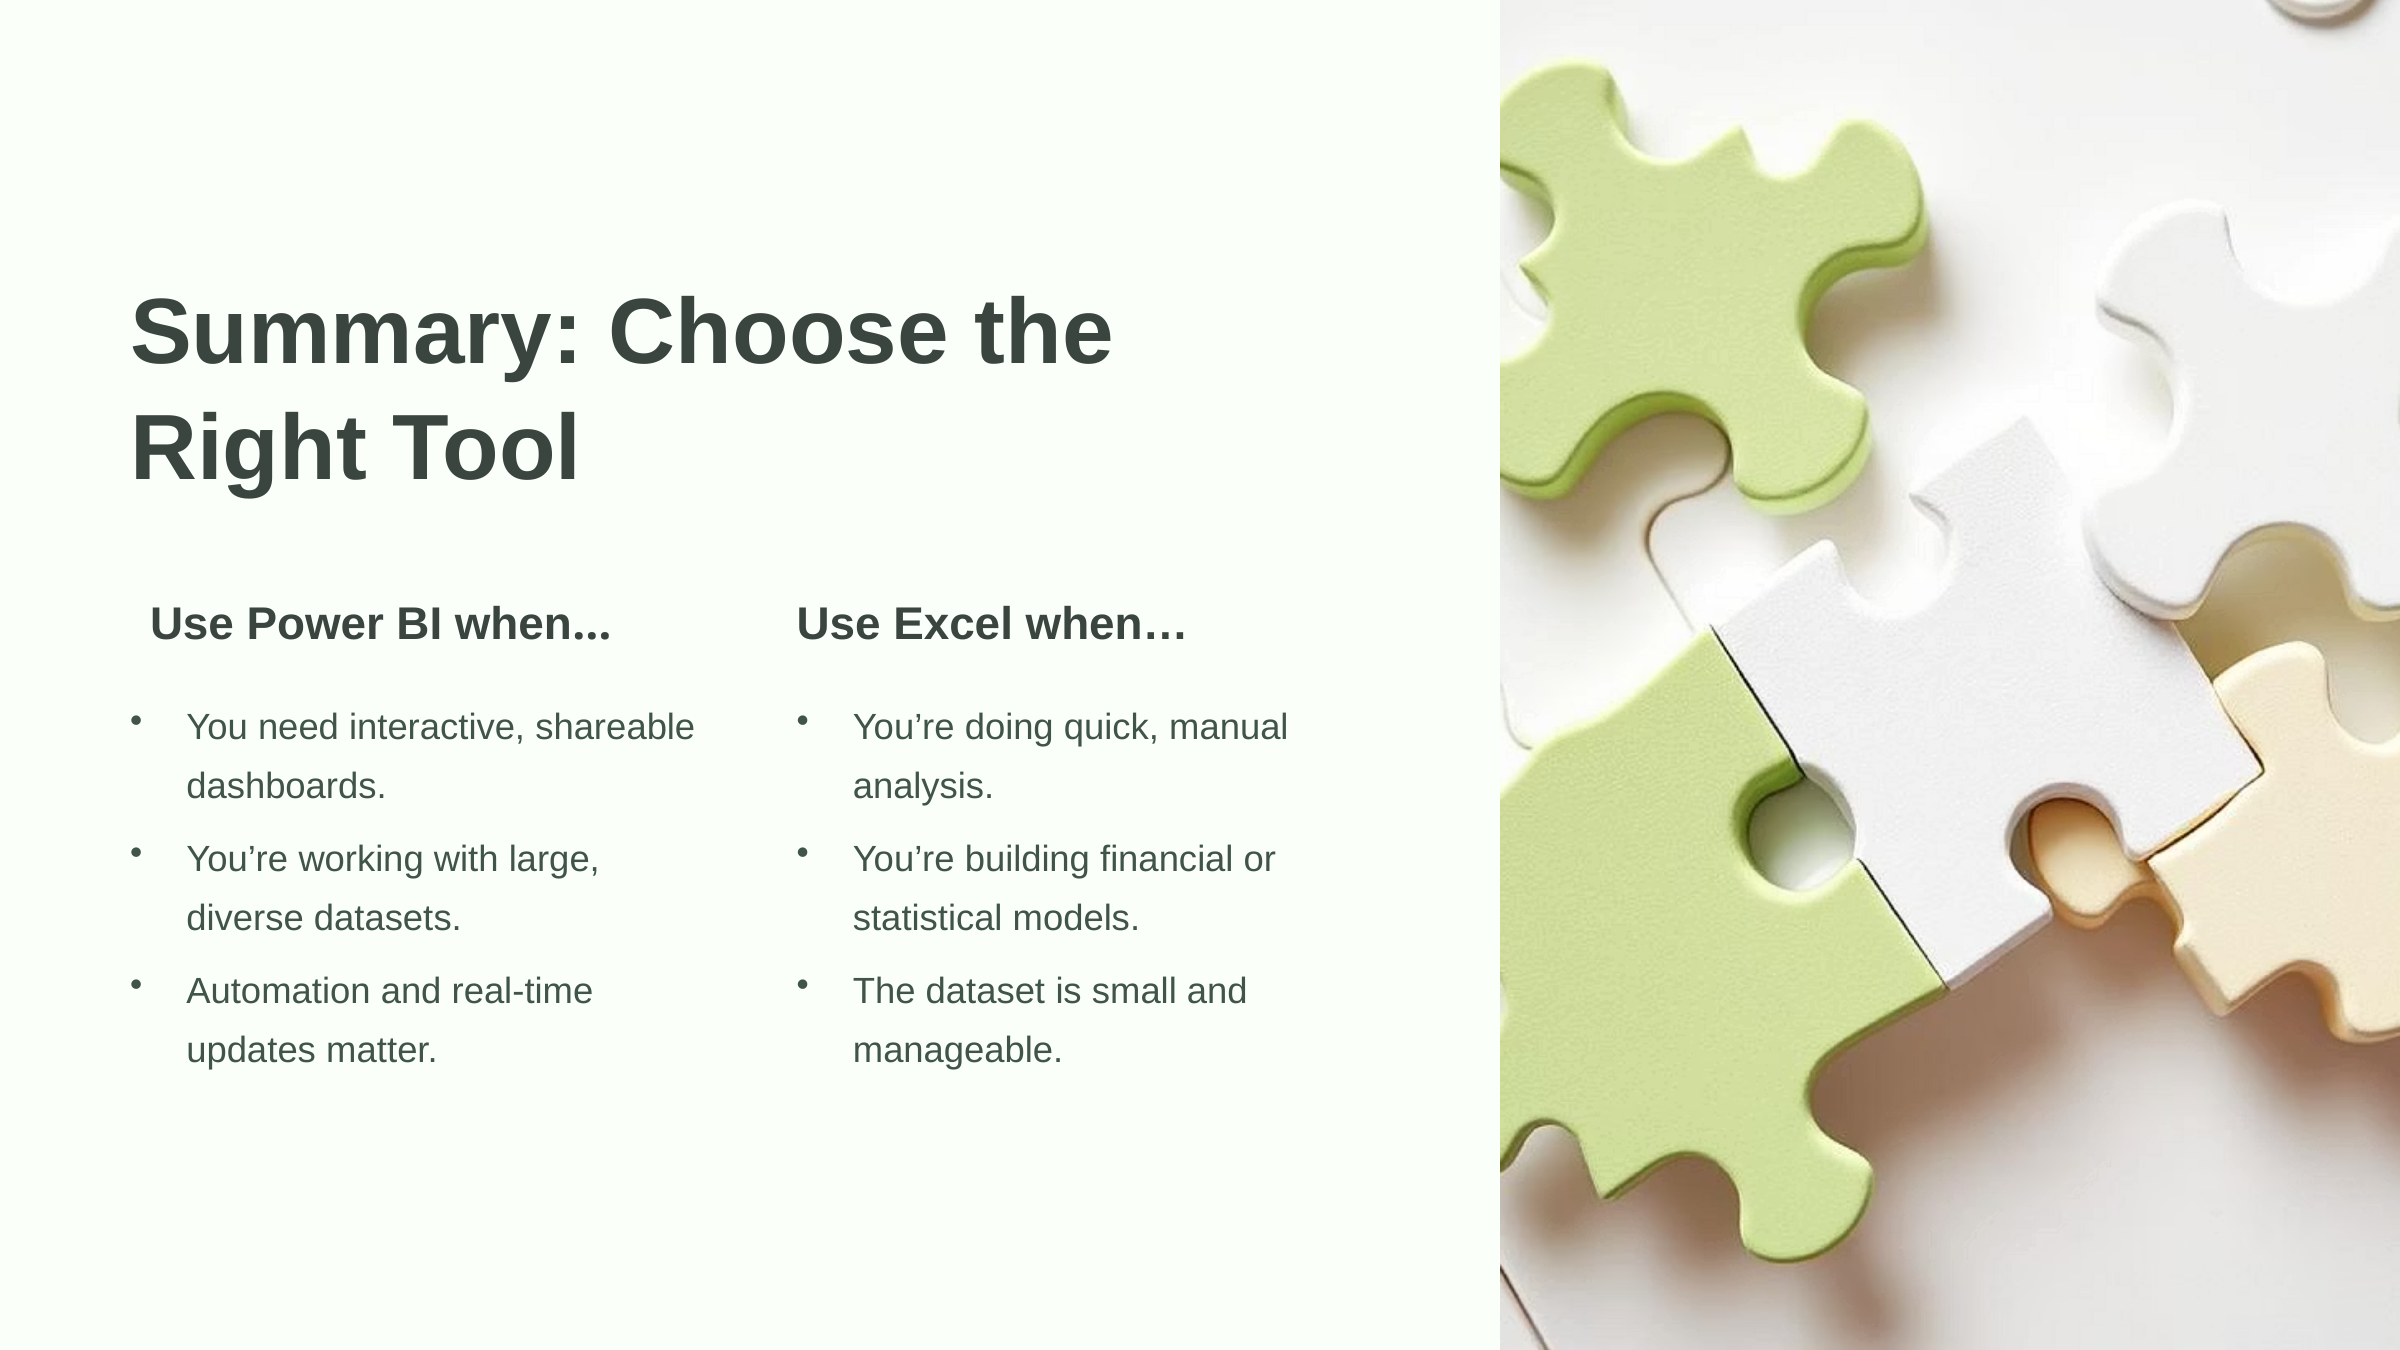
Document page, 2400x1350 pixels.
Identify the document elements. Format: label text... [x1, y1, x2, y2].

text_box Use Power BI when… [150, 591, 648, 650]
text_box Use Excel when… [796, 591, 1262, 650]
text_box You’re working with large, diverse datasets. [130, 819, 705, 939]
text_box The dataset is small and manageable. [796, 951, 1371, 1071]
text_box Summary: Choose the Right Tool [130, 266, 1370, 499]
picture [1499, 0, 2400, 1350]
text_box You’re doing quick, manual analysis. [796, 687, 1371, 807]
text_box You need interactive, shareable dashboards. [130, 687, 705, 807]
text_box Automation and real-time updates matter. [130, 951, 705, 1071]
text_box You’re building financial or statistical models. [796, 819, 1371, 939]
